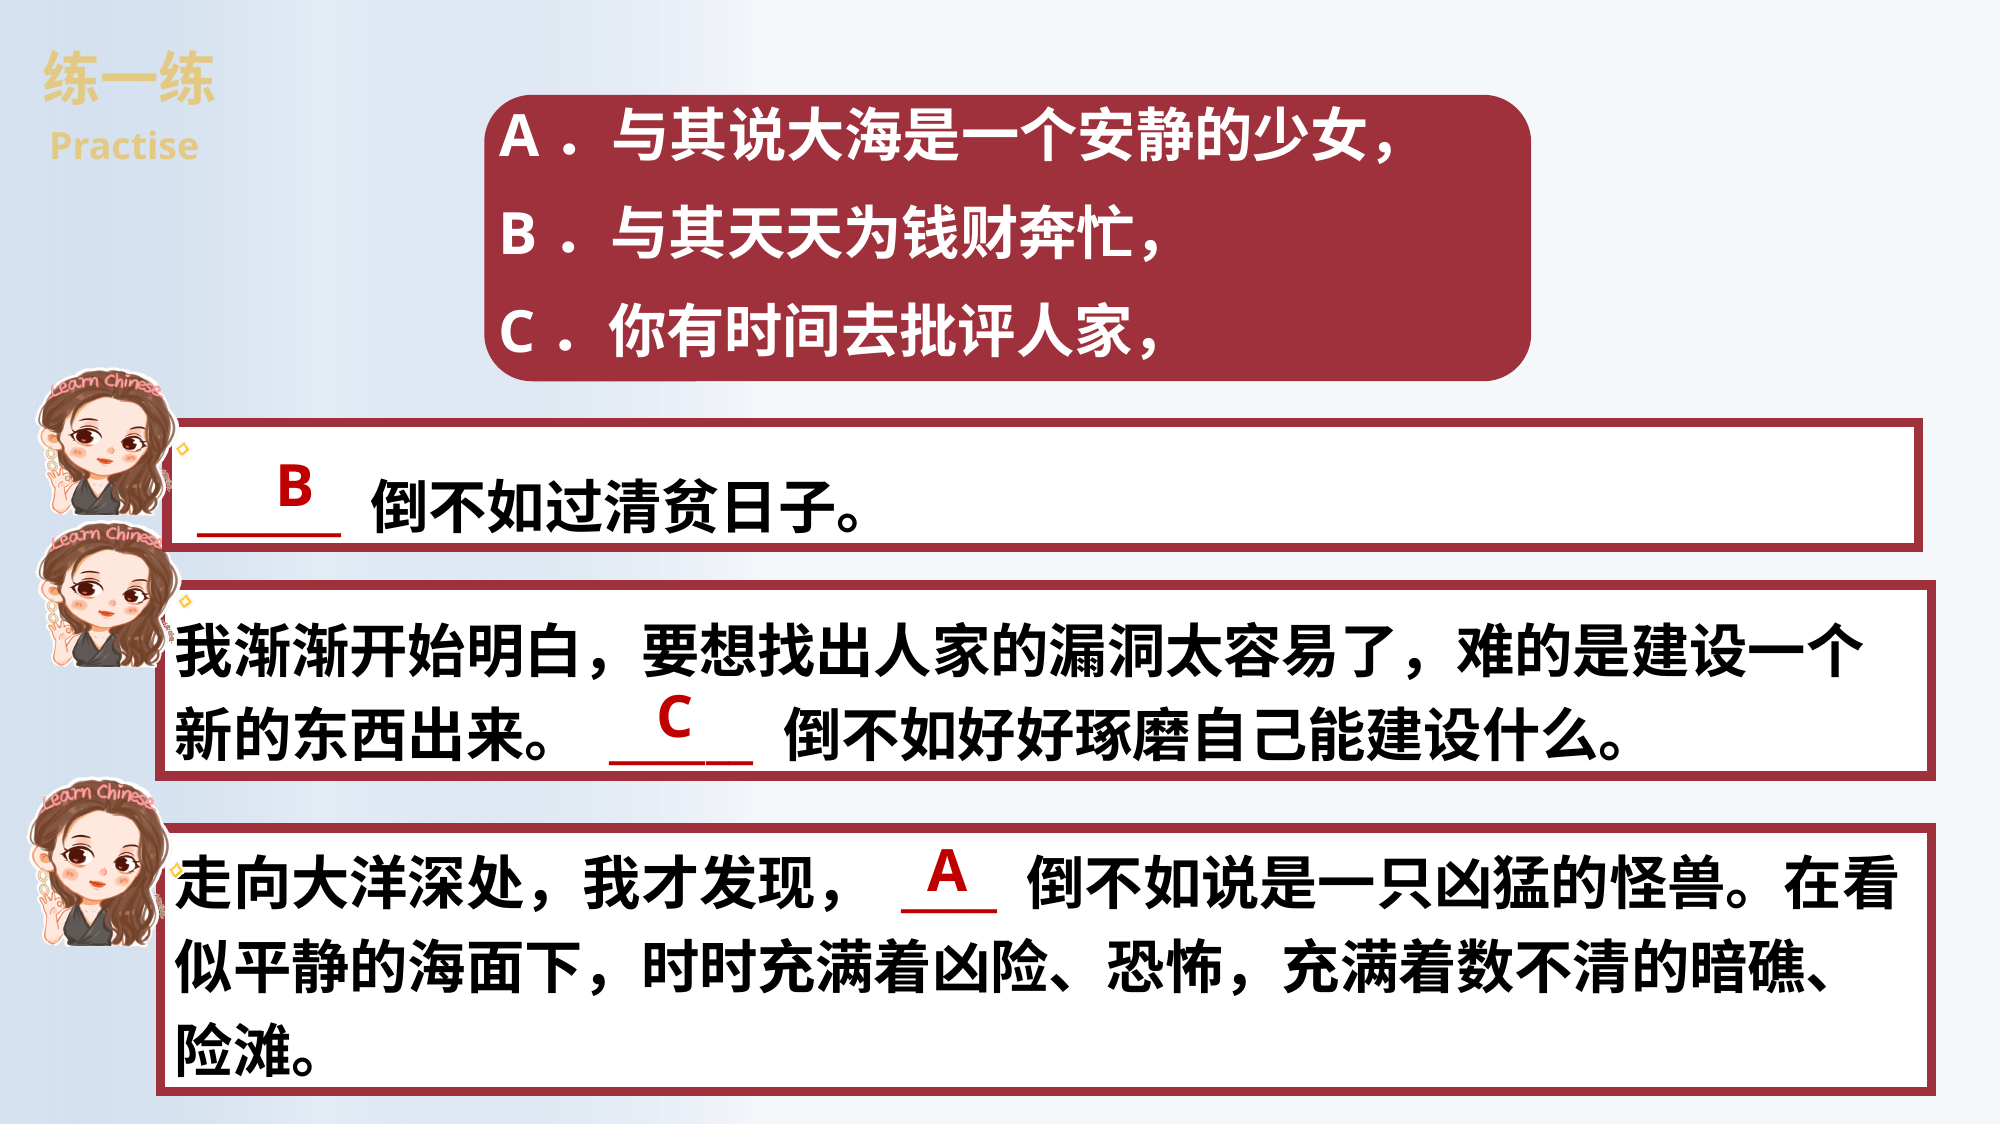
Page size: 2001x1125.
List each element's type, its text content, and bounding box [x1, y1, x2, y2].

text_box A [784, 825, 1112, 911]
picture [0, 0, 2001, 1125]
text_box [484, 91, 1532, 347]
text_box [0, 347, 1919, 548]
text_box 练一练 [27, 35, 233, 120]
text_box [0, 500, 1932, 776]
text_box Practise [34, 115, 215, 175]
text_box 走向大洋深处，我才发现， ____ 倒不如说是一只凶猛的怪兽。在看似平静的海面下，时时充满着凶险、恐怖，充满着数不清的暗礁、险滩。 [159, 827, 1932, 1092]
